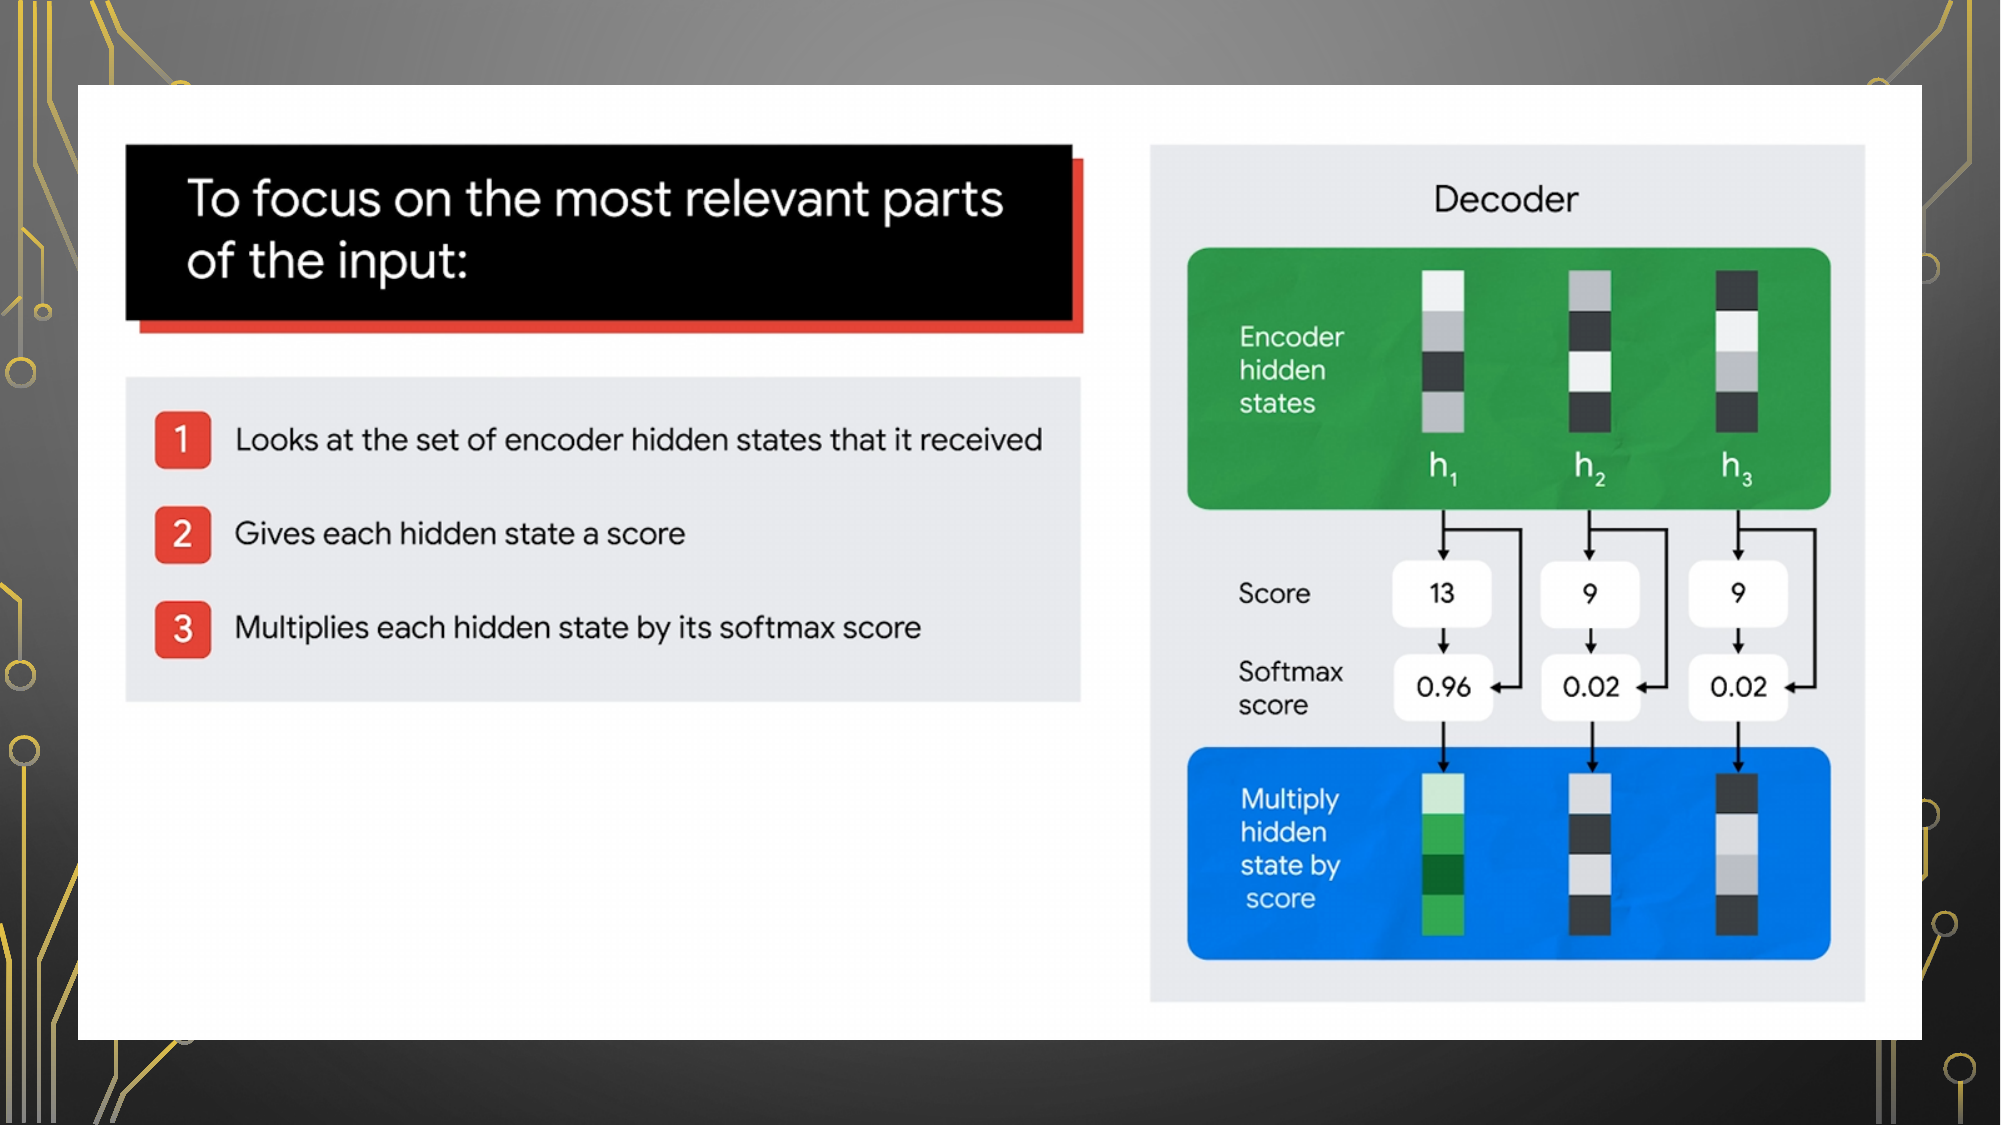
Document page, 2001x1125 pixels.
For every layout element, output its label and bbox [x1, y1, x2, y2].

picture [77, 85, 1923, 1040]
